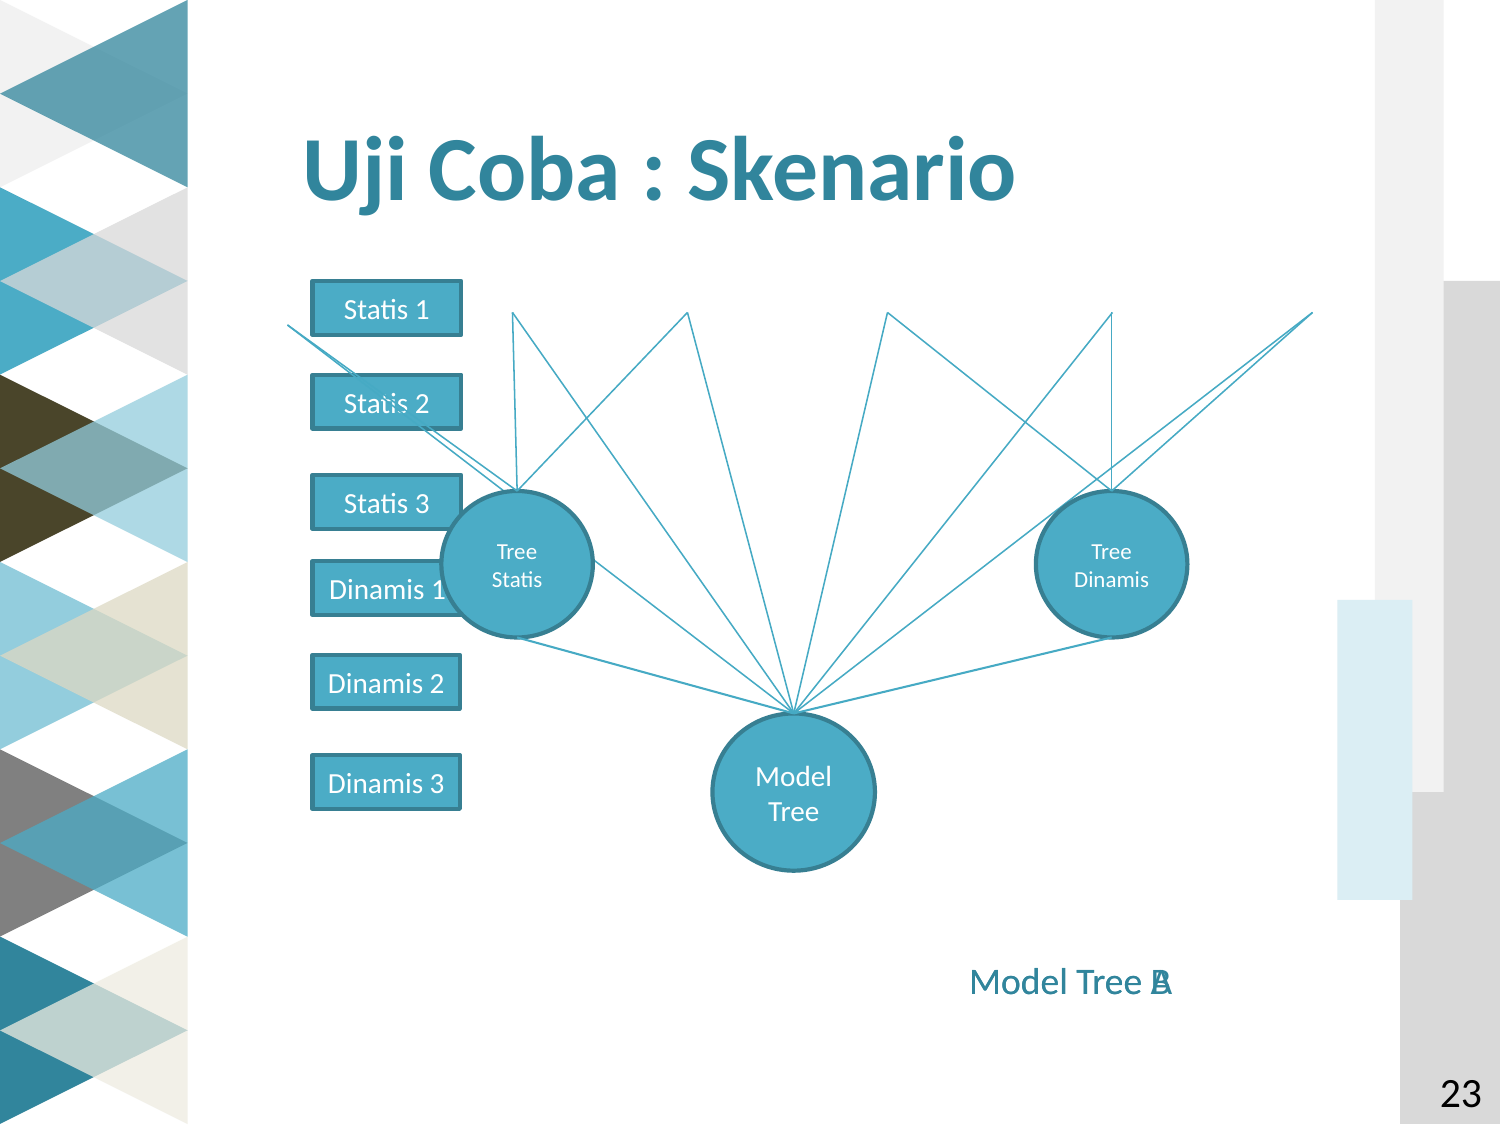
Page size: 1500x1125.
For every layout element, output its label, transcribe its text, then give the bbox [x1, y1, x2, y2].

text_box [687, 312, 789, 635]
text_box Model Tree [710, 723, 878, 873]
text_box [887, 312, 1108, 492]
text_box Dinamis 3 [310, 753, 462, 811]
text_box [516, 637, 791, 714]
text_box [1111, 312, 1313, 492]
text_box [516, 312, 688, 492]
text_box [793, 312, 1313, 714]
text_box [1337, 0, 1500, 1125]
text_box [0, 0, 188, 1125]
title Uji Coba : Skenario [270, 69, 1050, 258]
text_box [287, 324, 507, 492]
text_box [512, 501, 682, 639]
text_box Model Tree B [954, 949, 1187, 1010]
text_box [287, 500, 507, 714]
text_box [793, 637, 1112, 714]
text_box Statis 1 [310, 279, 463, 322]
